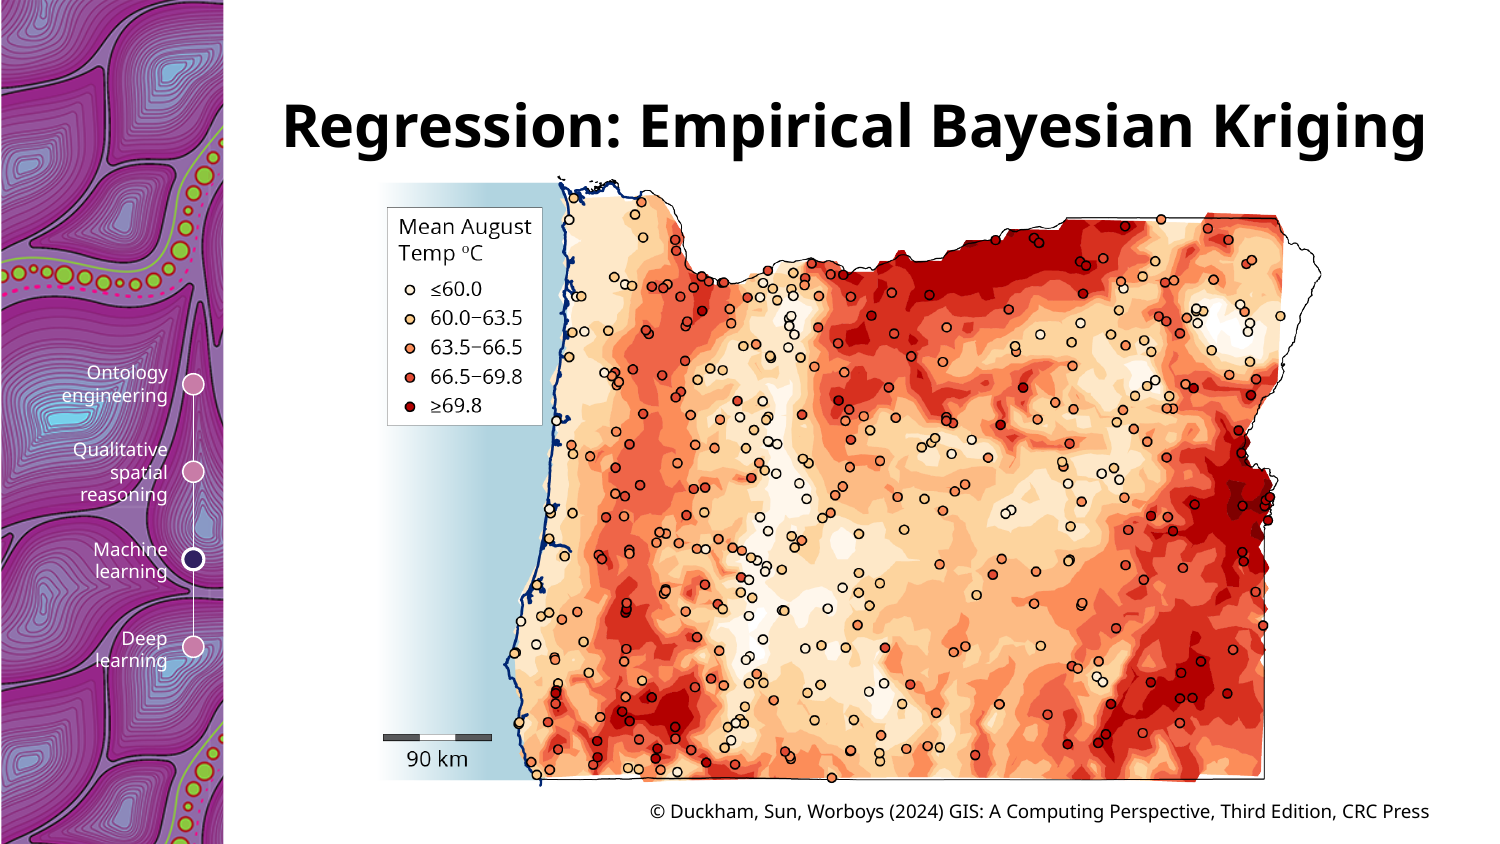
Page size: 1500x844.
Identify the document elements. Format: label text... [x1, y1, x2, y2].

text_box [182, 548, 204, 570]
picture [1, 0, 224, 844]
title Regression: Empirical Bayesian Kriging [266, 72, 1449, 176]
picture [376, 175, 1322, 787]
